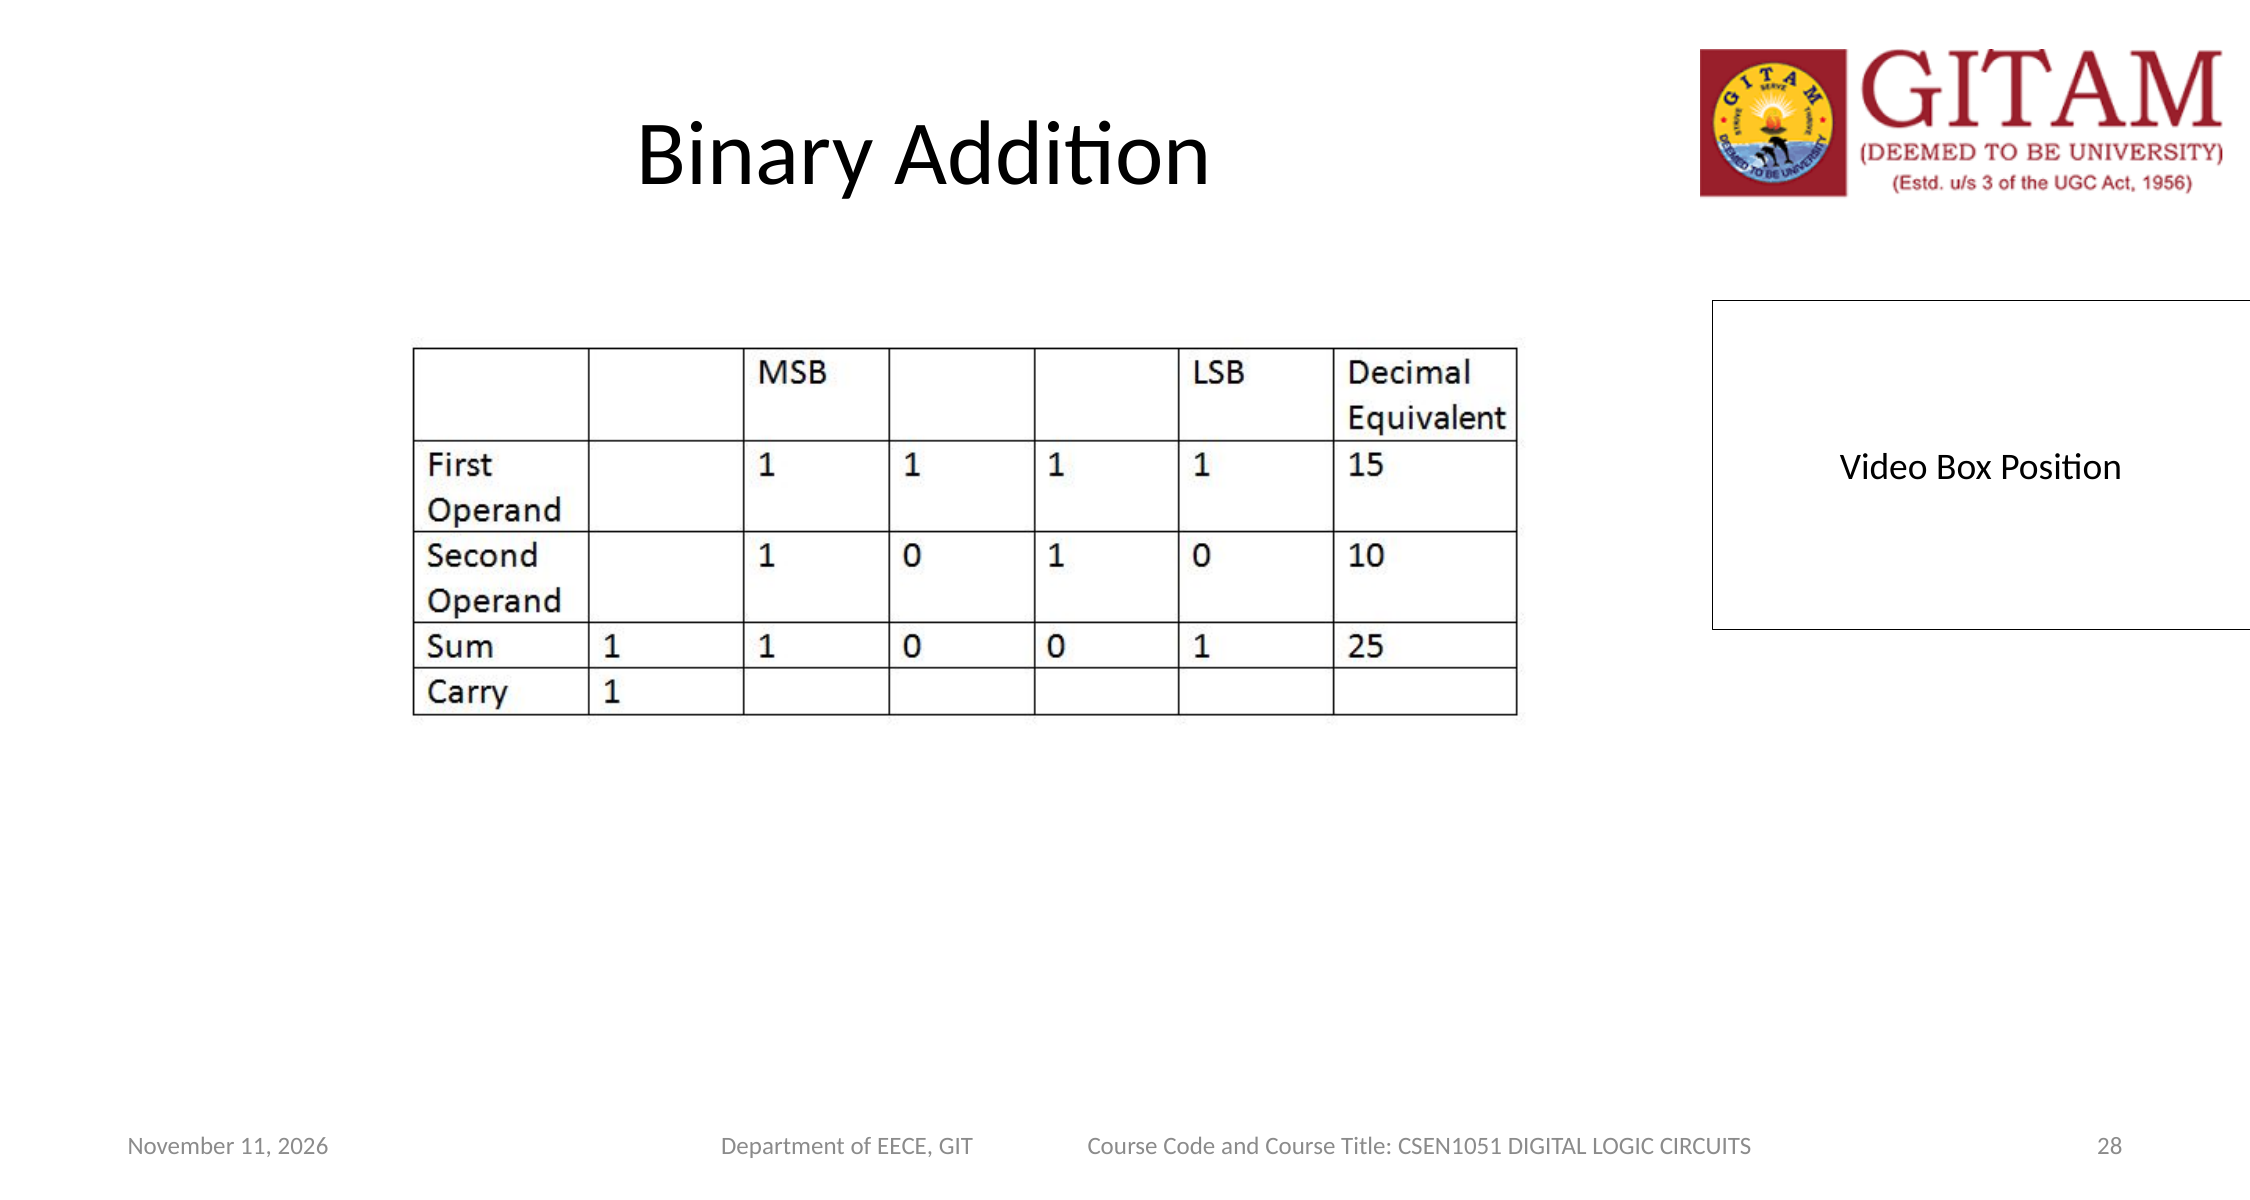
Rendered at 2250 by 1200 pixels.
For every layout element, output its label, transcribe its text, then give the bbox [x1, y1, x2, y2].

picture [1699, 49, 2235, 201]
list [399, 337, 1535, 733]
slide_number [112, 1112, 638, 1177]
title Binary Addition [112, 48, 1738, 249]
text_box Video Box Position [1712, 299, 2250, 630]
slide_number 28 [2000, 1112, 2138, 1177]
footer Department of EECE, GIT Course Code and Course Title: CSEN1051 DIGITAL LOGIC CIRCUITS [638, 1112, 2000, 1177]
